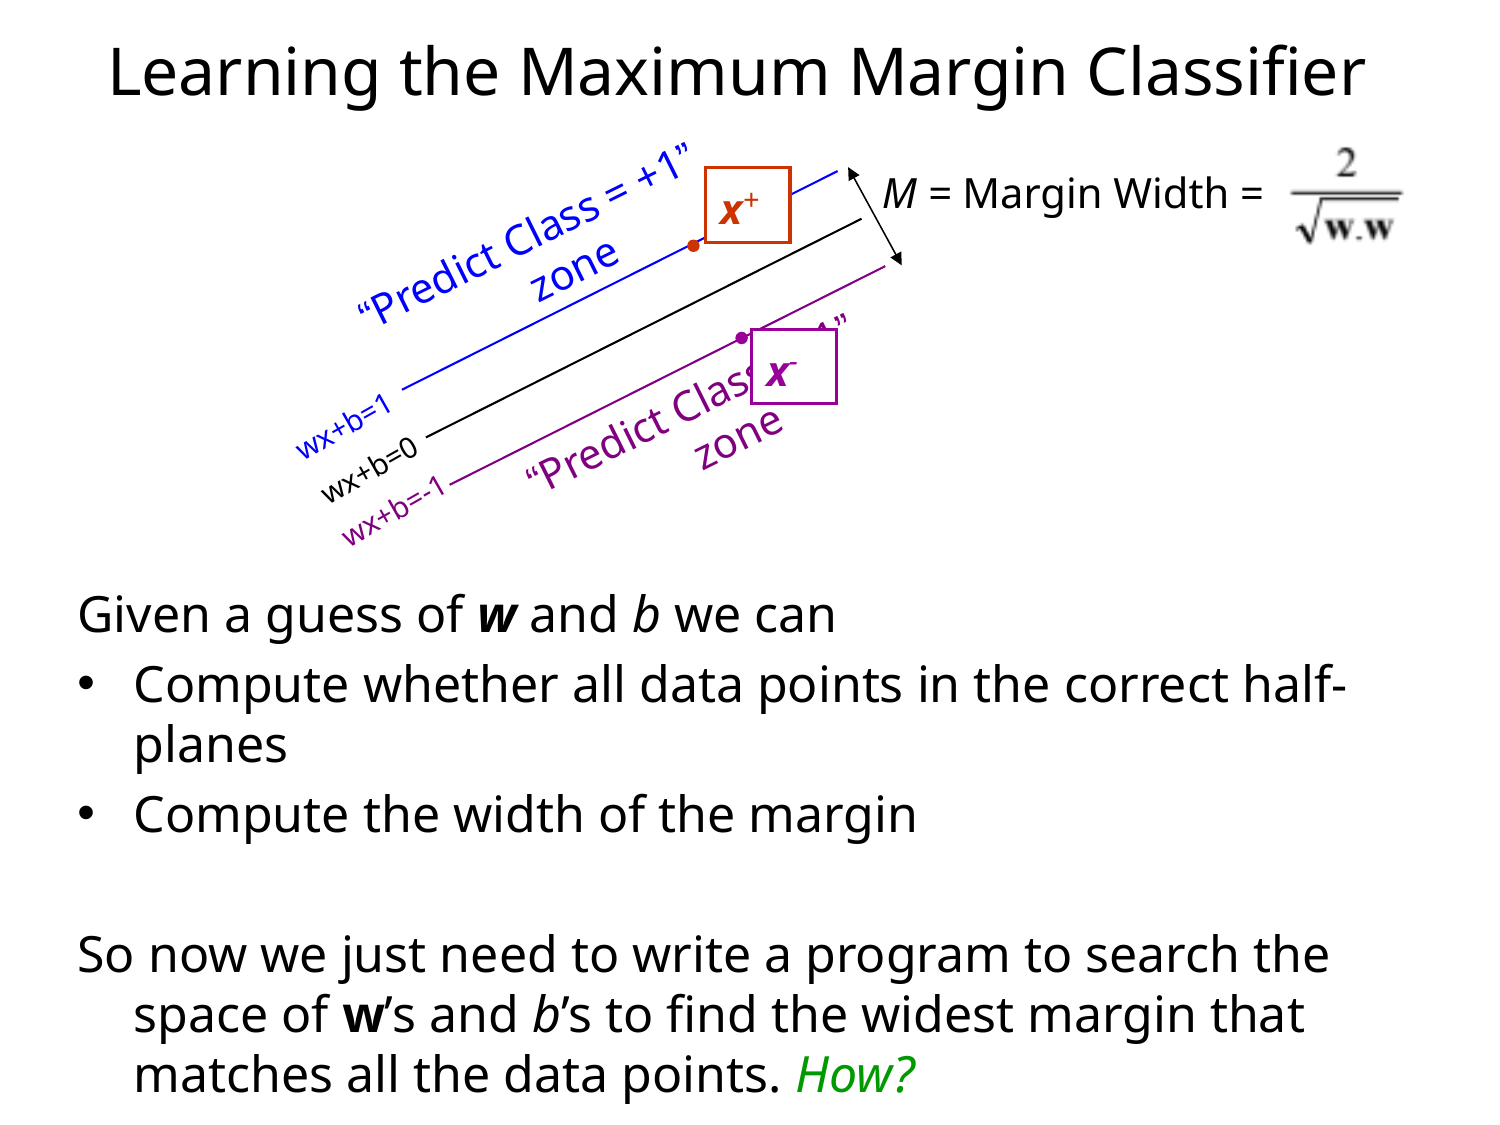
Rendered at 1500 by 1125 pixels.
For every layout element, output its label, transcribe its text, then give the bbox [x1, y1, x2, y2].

text_box [687, 239, 700, 253]
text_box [1285, 138, 1405, 250]
list Given a guess of w and b we can Compute whether all data points in the correct half-planes Compute the width of the margin So now we just need to write a program to search the space of w’s and b’s to find the widest margin that matches all the data points. How? [62, 575, 1476, 1085]
text_box “Predict Class = +1” zone [287, 94, 772, 403]
text_box wx+b=1 [260, 363, 427, 487]
text_box x+ [705, 167, 791, 243]
text_box [735, 331, 748, 345]
text_box wx+b=0 [285, 407, 450, 531]
text_box [848, 167, 867, 202]
title Learning the Maximum Margin Classifier [37, 12, 1438, 125]
text_box x- [751, 329, 837, 404]
text_box M = Margin Width = [867, 159, 1280, 225]
text_box [879, 225, 902, 266]
text_box wx+b=-1 [310, 447, 477, 571]
text_box “Predict Class = -1” zone [469, 268, 939, 583]
